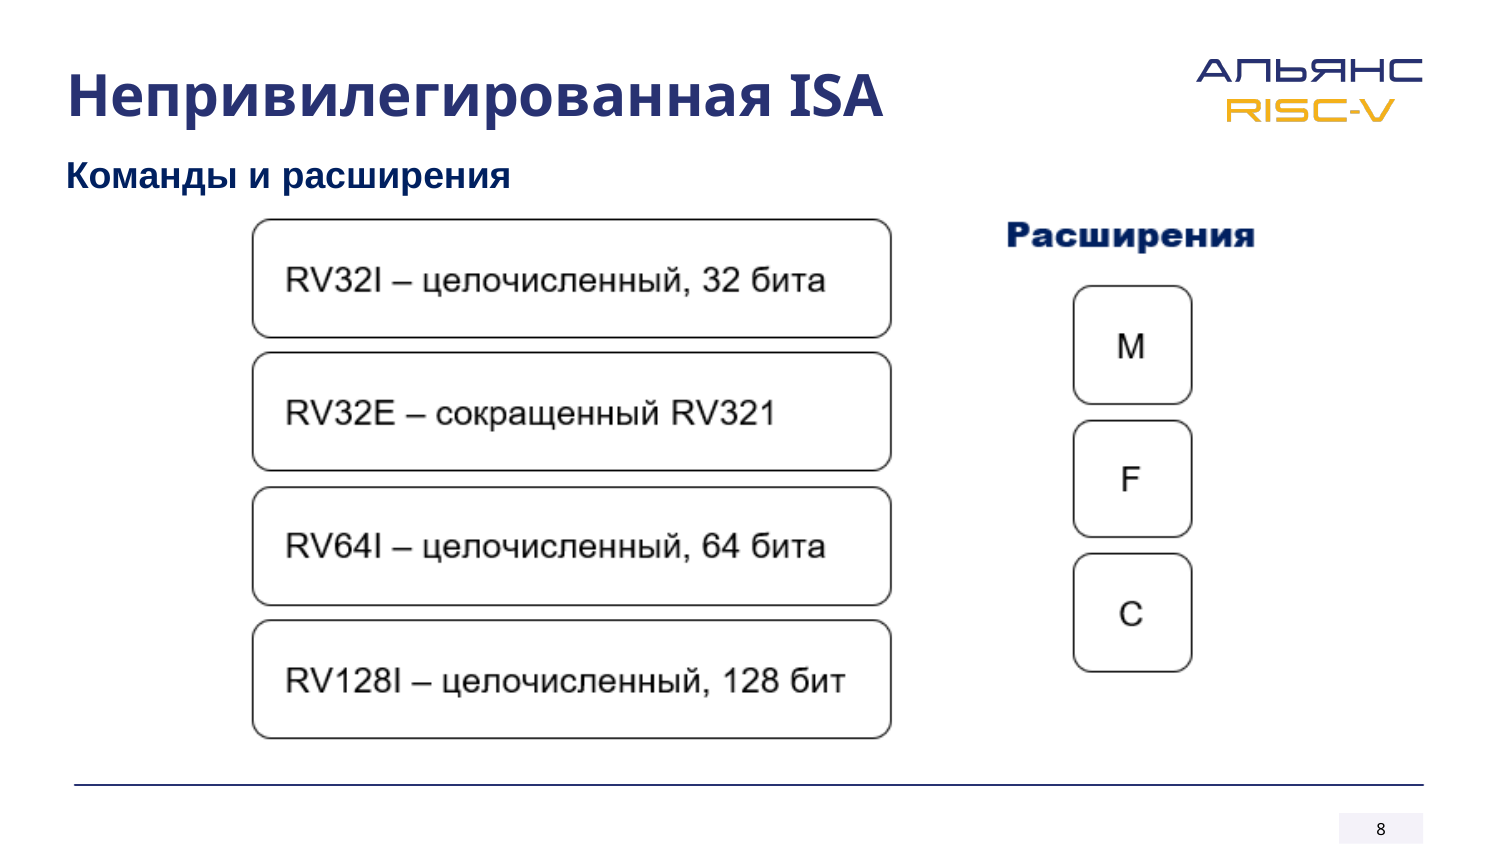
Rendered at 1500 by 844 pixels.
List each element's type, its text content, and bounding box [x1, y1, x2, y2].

title Непривилегированная ISA [51, 43, 1196, 96]
picture [1196, 59, 1423, 122]
picture [233, 204, 1266, 756]
text_box Команды и расширения [51, 143, 1234, 204]
